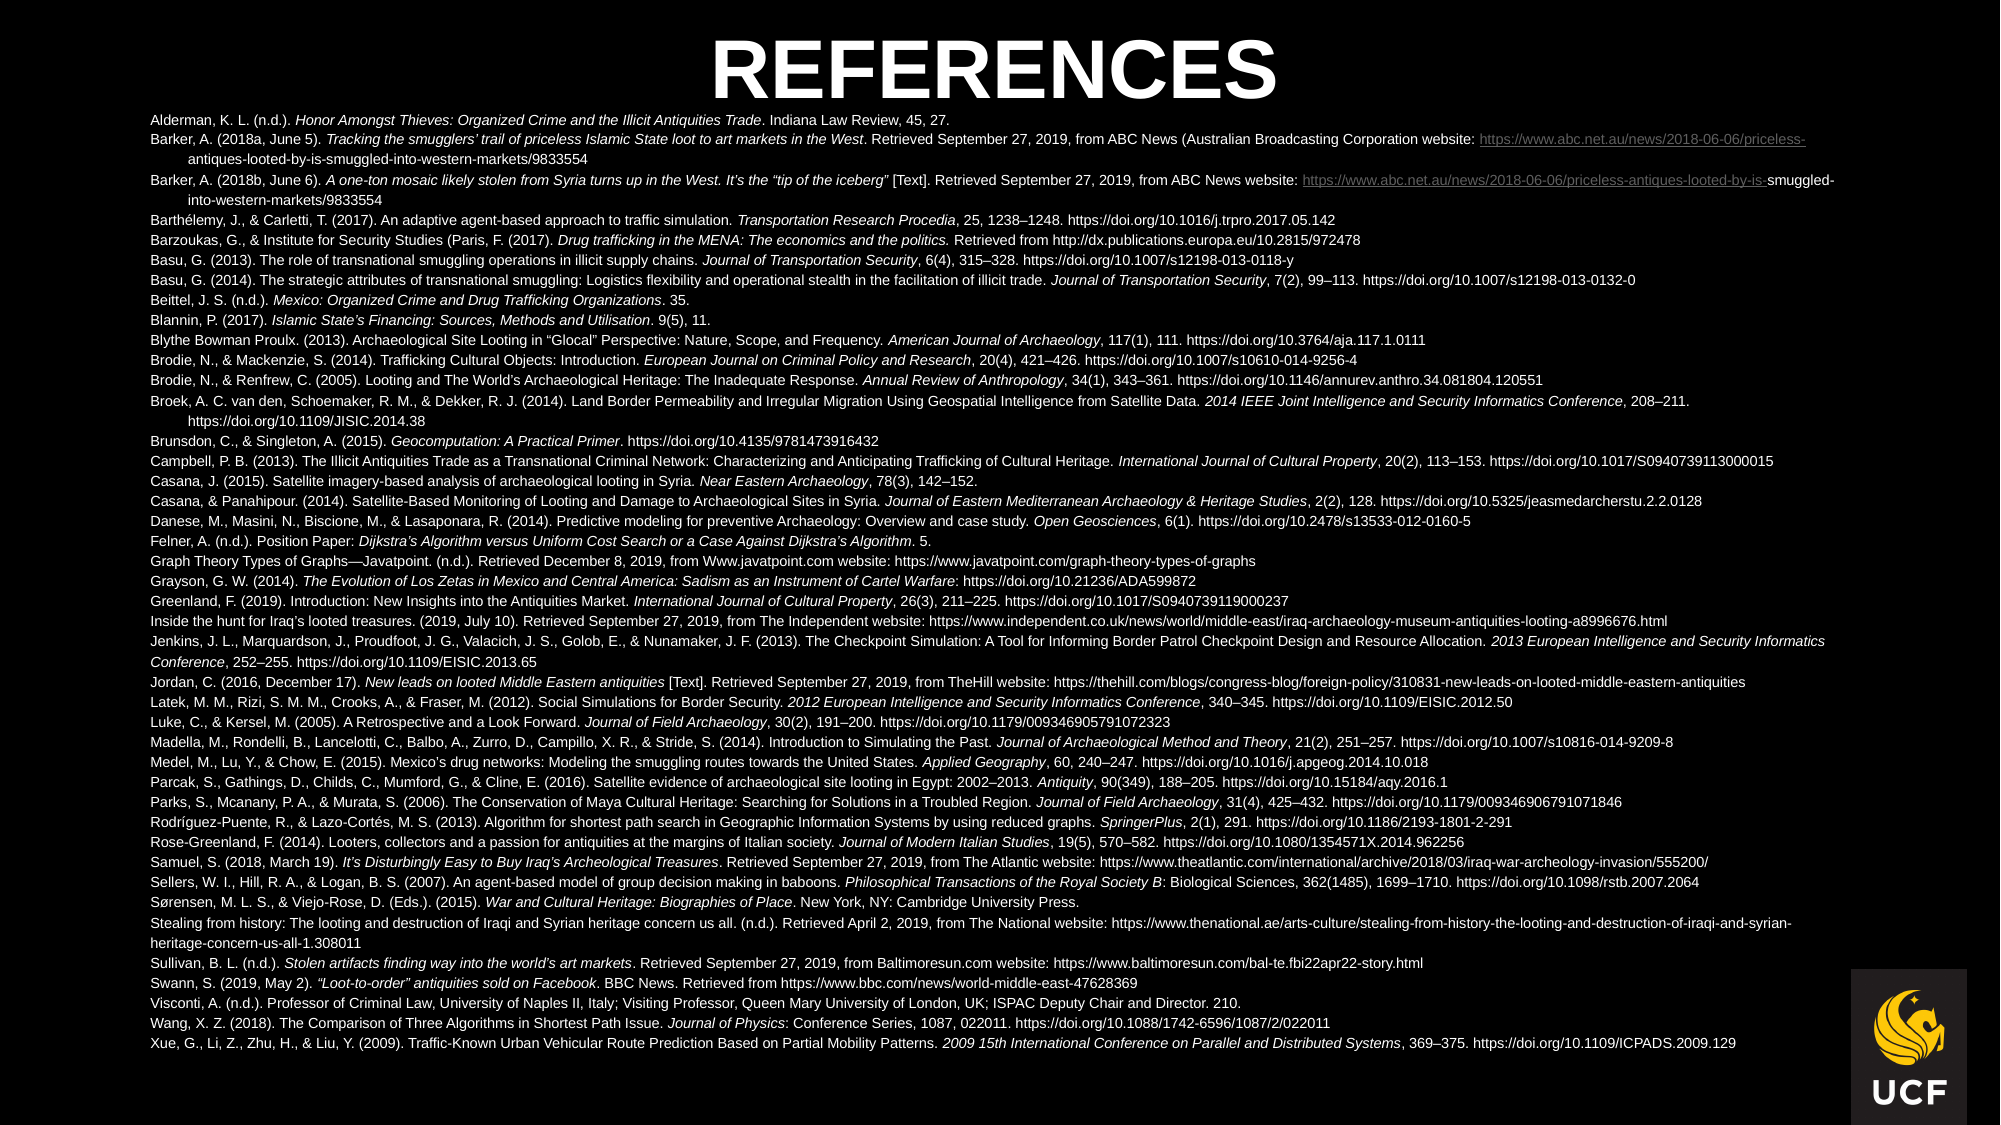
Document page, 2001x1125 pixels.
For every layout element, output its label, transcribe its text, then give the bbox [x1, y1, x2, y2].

title REFERENCES [23, 19, 1967, 114]
text_box Alderman, K. L. (n.d.). Honor Amongst Thieves: Organized Crime and the Illicit Antiquities Trade. Indiana Law Review, 45, 27. Barker, A. (2018a, June 5). Tracking the smugglers’ trail of priceless Islamic State loot to art markets in the West. Retrieved September 27, 2019, from ABC News (Australian Broadcasting Corporation website: https://www.abc.net.au/news/2018-06-06/priceless- antiques-looted-by-is-smuggled-into-western-markets/9833554 Barker, A. (2018b, June 6). A one-ton mosaic likely stolen from Syria turns up in the West. It’s the “tip of the iceberg” [Text]. Retrieved September 27, 2019, from ABC News website: https://www.abc.net.au/news/2018-06-06/priceless-antiques-looted-by-is-smuggled-into-western-markets/9833554 Barthélemy, J., & Carletti, T. (2017). An adaptive agent-based approach to traffic simulation. Transportation Research Procedia, 25, 1238–1248. https://doi.org/10.1016/j.trpro.2017.05.142 Barzoukas, G., & Institute for Security Studies (Paris, F. (2017). Drug trafficking in the MENA: The economics and the politics. Retrieved from http://dx.publications.europa.eu/10.2815/972478 Basu, G. (2013). The role of transnational smuggling operations in illicit supply chains. Journal of Transportation Security, 6(4), 315–328. https://doi.org/10.1007/s12198-013-0118-y Basu, G. (2014). The strategic attributes of transnational smuggling: Logistics flexibility and operational stealth in the facilitation of illicit trade. Journal of Transportation Security, 7(2), 99–113. https://doi.org/10.1007/s12198-013-0132-0 Beittel, J. S. (n.d.). Mexico: Organized Crime and Drug Trafficking Organizations. 35. Blannin, P. (2017). Islamic State’s Financing: Sources, Methods and Utilisation. 9(5), 11. Blythe Bowman Proulx. (2013). Archaeological Site Looting in “Glocal” Perspective: Nature, Scope, and Frequency. American Journal of Archaeology, 117(1), 111. https://doi.org/10.3764/aja.117.1.0111 Brodie, N., & Mackenzie, S. (2014). Trafficking Cultural Objects: Introduction. European Journal on Criminal Policy and Research, 20(4), 421–426. https://doi.org/10.1007/s10610-014-9256-4 Brodie, N., & Renfrew, C. (2005). Looting and The World’s Archaeological Heritage: The Inadequate Response. Annual Review of Anthropology, 34(1), 343–361. https://doi.org/10.1146/annurev.anthro.34.081804.120551 Broek, A. C. van den, Schoemaker, R. M., & Dekker, R. J. (2014). Land Border Permeability and Irregular Migration Using Geospatial Intelligence from Satellite Data. 2014 IEEE Joint Intelligence and Security Informatics Conference, 208–211. https://doi.org/10.1109/JISIC.2014.38 Brunsdon, C., & Singleton, A. (2015). Geocomputation: A Practical Primer. https://doi.org/10.4135/9781473916432 Campbell, P. B. (2013). The Illicit Antiquities Trade as a Transnational Criminal Network: Characterizing and Anticipating Trafficking of Cultural Heritage. International Journal of Cultural Property, 20(2), 113–153. https://doi.org/10.1017/S0940739113000015 Casana, J. (2015). Satellite imagery-based analysis of archaeological looting in Syria. Near Eastern Archaeology, 78(3), 142–152. Casana, & Panahipour. (2014). Satellite-Based Monitoring of Looting and Damage to Archaeological Sites in Syria. Journal of Eastern Mediterranean Archaeology & Heritage Studies, 2(2), 128. https://doi.org/10.5325/jeasmedarcherstu.2.2.0128 Danese, M., Masini, N., Biscione, M., & Lasaponara, R. (2014). Predictive modeling for preventive Archaeology: Overview and case study. Open Geosciences, 6(1). https://doi.org/10.2478/s13533-012-0160-5 Felner, A. (n.d.). Position Paper: Dijkstra’s Algorithm versus Uniform Cost Search or a Case Against Dijkstra’s Algorithm. 5. Graph Theory Types of Graphs—Javatpoint. (n.d.). Retrieved December 8, 2019, from Www.javatpoint.com website: https://www.javatpoint.com/graph-theory-types-of-graphs Grayson, G. W. (2014). The Evolution of Los Zetas in Mexico and Central America: Sadism as an Instrument of Cartel Warfare: https://doi.org/10.21236/ADA599872 Greenland, F. (2019). Introduction: New Insights into the Antiquities Market. International Journal of Cultural Property, 26(3), 211–225. https://doi.org/10.1017/S0940739119000237 Inside the hunt for Iraq’s looted treasures. (2019, July 10). Retrieved September 27, 2019, from The Independent website: https://www.independent.co.uk/news/world/middle-east/iraq-archaeology-museum-antiquities-looting-a8996676.html Jenkins, J. L., Marquardson, J., Proudfoot, J. G., Valacich, J. S., Golob, E., & Nunamaker, J. F. (2013). The Checkpoint Simulation: A Tool for Informing Border Patrol Checkpoint Design and Resource Allocation. 2013 European Intelligence and Security Informatics Conference, 252–255. https://doi.org/10.1109/EISIC.2013.65 Jordan, C. (2016, December 17). New leads on looted Middle Eastern antiquities [Text]. Retrieved September 27, 2019, from TheHill website: https://thehill.com/blogs/congress-blog/foreign-policy/310831-new-leads-on-looted-middle-eastern-antiquities Latek, M. M., Rizi, S. M. M., Crooks, A., & Fraser, M. (2012). Social Simulations for Border Security. 2012 European Intelligence and Security Informatics Conference, 340–345. https://doi.org/10.1109/EISIC.2012.50 Luke, C., & Kersel, M. (2005). A Retrospective and a Look Forward. Journal of Field Archaeology, 30(2), 191–200. https://doi.org/10.1179/009346905791072323 Madella, M., Rondelli, B., Lancelotti, C., Balbo, A., Zurro, D., Campillo, X. R., & Stride, S. (2014). Introduction to Simulating the Past. Journal of Archaeological Method and Theory, 21(2), 251–257. https://doi.org/10.1007/s10816-014-9209-8 Medel, M., Lu, Y., & Chow, E. (2015). Mexico’s drug networks: Modeling the smuggling routes towards the United States. Applied Geography, 60, 240–247. https://doi.org/10.1016/j.apgeog.2014.10.018 Parcak, S., Gathings, D., Childs, C., Mumford, G., & Cline, E. (2016). Satellite evidence of archaeological site looting in Egypt: 2002–2013. Antiquity, 90(349), 188–205. https://doi.org/10.15184/aqy.2016.1 Parks, S., Mcanany, P. A., & Murata, S. (2006). The Conservation of Maya Cultural Heritage: Searching for Solutions in a Troubled Region. Journal of Field Archaeology, 31(4), 425–432. https://doi.org/10.1179/009346906791071846 Rodríguez-Puente, R., & Lazo-Cortés, M. S. (2013). Algorithm for shortest path search in Geographic Information Systems by using reduced graphs. SpringerPlus, 2(1), 291. https://doi.org/10.1186/2193-1801-2-291 Rose-Greenland, F. (2014). Looters, collectors and a passion for antiquities at the margins of Italian society. Journal of Modern Italian Studies, 19(5), 570–582. https://doi.org/10.1080/1354571X.2014.962256 Samuel, S. (2018, March 19). It’s Disturbingly Easy to Buy Iraq’s Archeological Treasures. Retrieved September 27, 2019, from The Atlantic website: https://www.theatlantic.com/international/archive/2018/03/iraq-war-archeology-invasion/555200/ Sellers, W. I., Hill, R. A., & Logan, B. S. (2007). An agent-based model of group decision making in baboons. Philosophical Transactions of the Royal Society B: Biological Sciences, 362(1485), 1699–1710. https://doi.org/10.1098/rstb.2007.2064 Sørensen, M. L. S., & Viejo-Rose, D. (Eds.). (2015). War and Cultural Heritage: Biographies of Place. New York, NY: Cambridge University Press. Stealing from history: The looting and destruction of Iraqi and Syrian heritage concern us all. (n.d.). Retrieved April 2, 2019, from The National website: https://www.thenational.ae/arts-culture/stealing-from-history-the-looting-and-destruction-of-iraqi-and-syrian-heritage-concern-us-all-1.308011 Sullivan, B. L. (n.d.). Stolen artifacts finding way into the world’s art markets. Retrieved September 27, 2019, from Baltimoresun.com website: https://www.baltimoresun.com/bal-te.fbi22apr22-story.html Swann, S. (2019, May 2). “Loot-to-order” antiquities sold on Facebook. BBC News. Retrieved from https://www.bbc.com/news/world-middle-east-47628369 Visconti, A. (n.d.). Professor of Criminal Law, University of Naples II, Italy; Visiting Professor, Queen Mary University of London, UK; ISPAC Deputy Chair and Director. 210. Wang, X. Z. (2018). The Comparison of Three Algorithms in Shortest Path Issue. Journal of Physics: Conference Series, 1087, 022011. https://doi.org/10.1088/1742-6596/1087/2/022011 Xue, G., Li, Z., Zhu, H., & Liu, Y. (2009). Traffic-Known Urban Vehicular Route Prediction Based on Partial Mobility Patterns. 2009 15th International Conference on Parallel and Distributed Systems, 369–375. https://doi.org/10.1109/ICPADS.2009.129 [135, 100, 1855, 1034]
picture [1851, 968, 1968, 1125]
